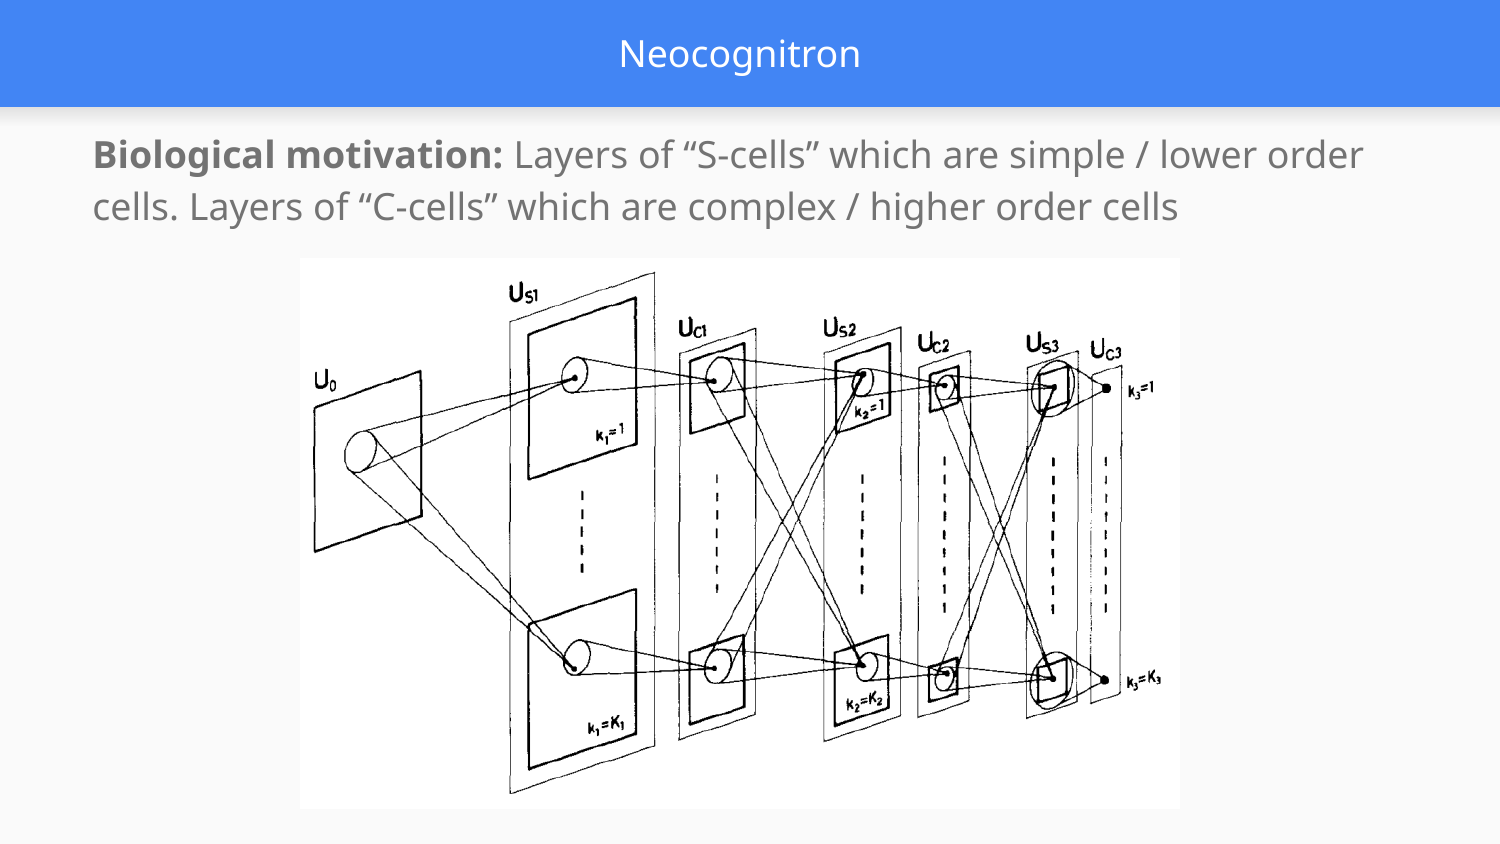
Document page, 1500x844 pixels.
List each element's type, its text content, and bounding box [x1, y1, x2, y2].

list Biological motivation: Layers of “S-cells” which are simple / lower order cells. Layers of “C-cells” which are complex / higher order cells [77, 109, 1427, 800]
picture [299, 258, 1181, 809]
title Neocognitron [16, 2, 1464, 102]
